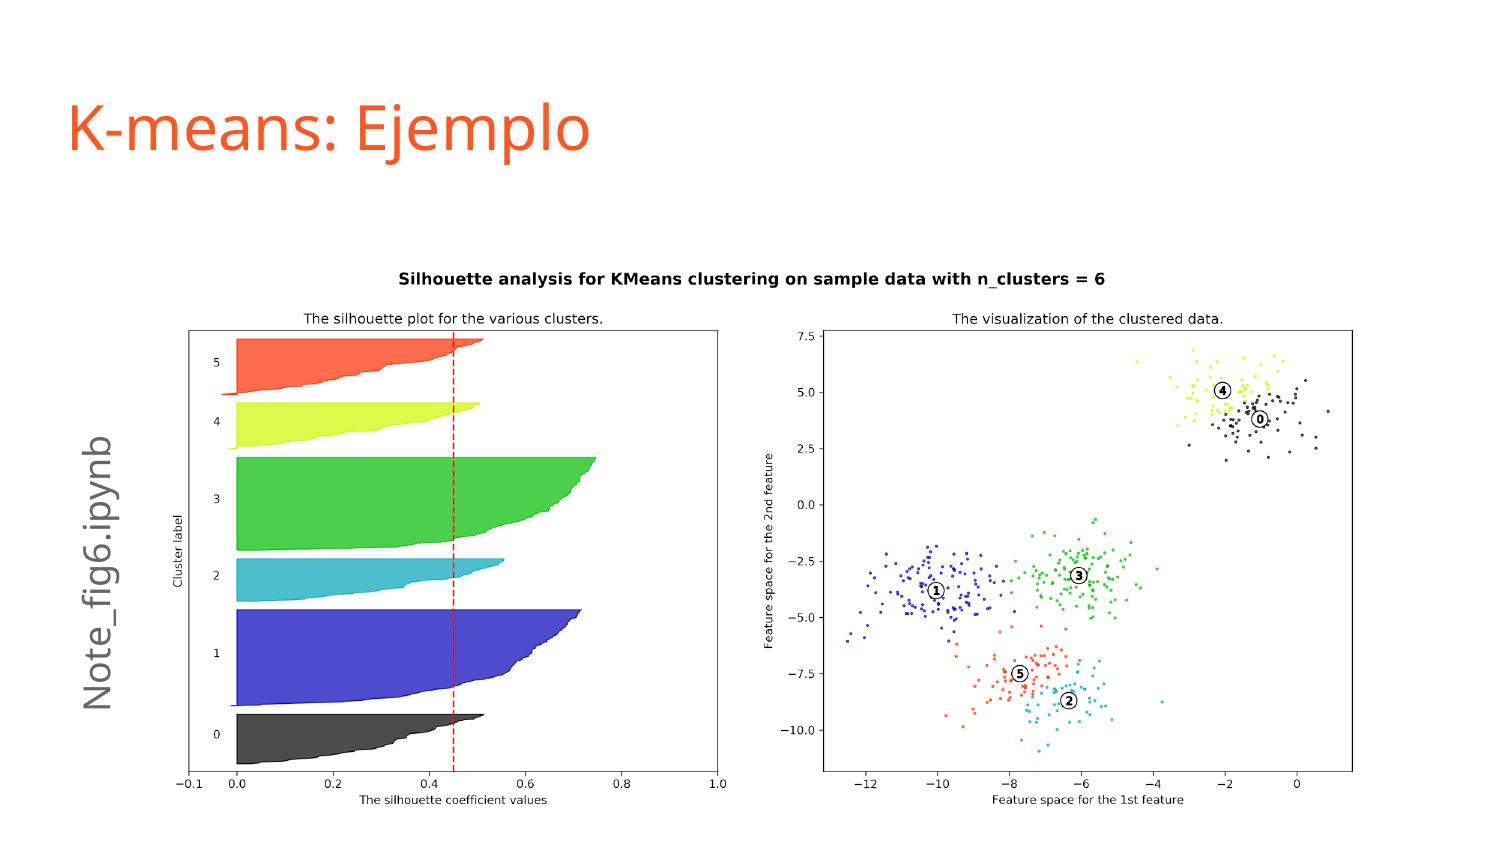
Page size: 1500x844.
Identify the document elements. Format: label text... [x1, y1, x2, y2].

picture [0, 260, 1500, 844]
text_box K-means: Ejemplo [51, 72, 1449, 167]
